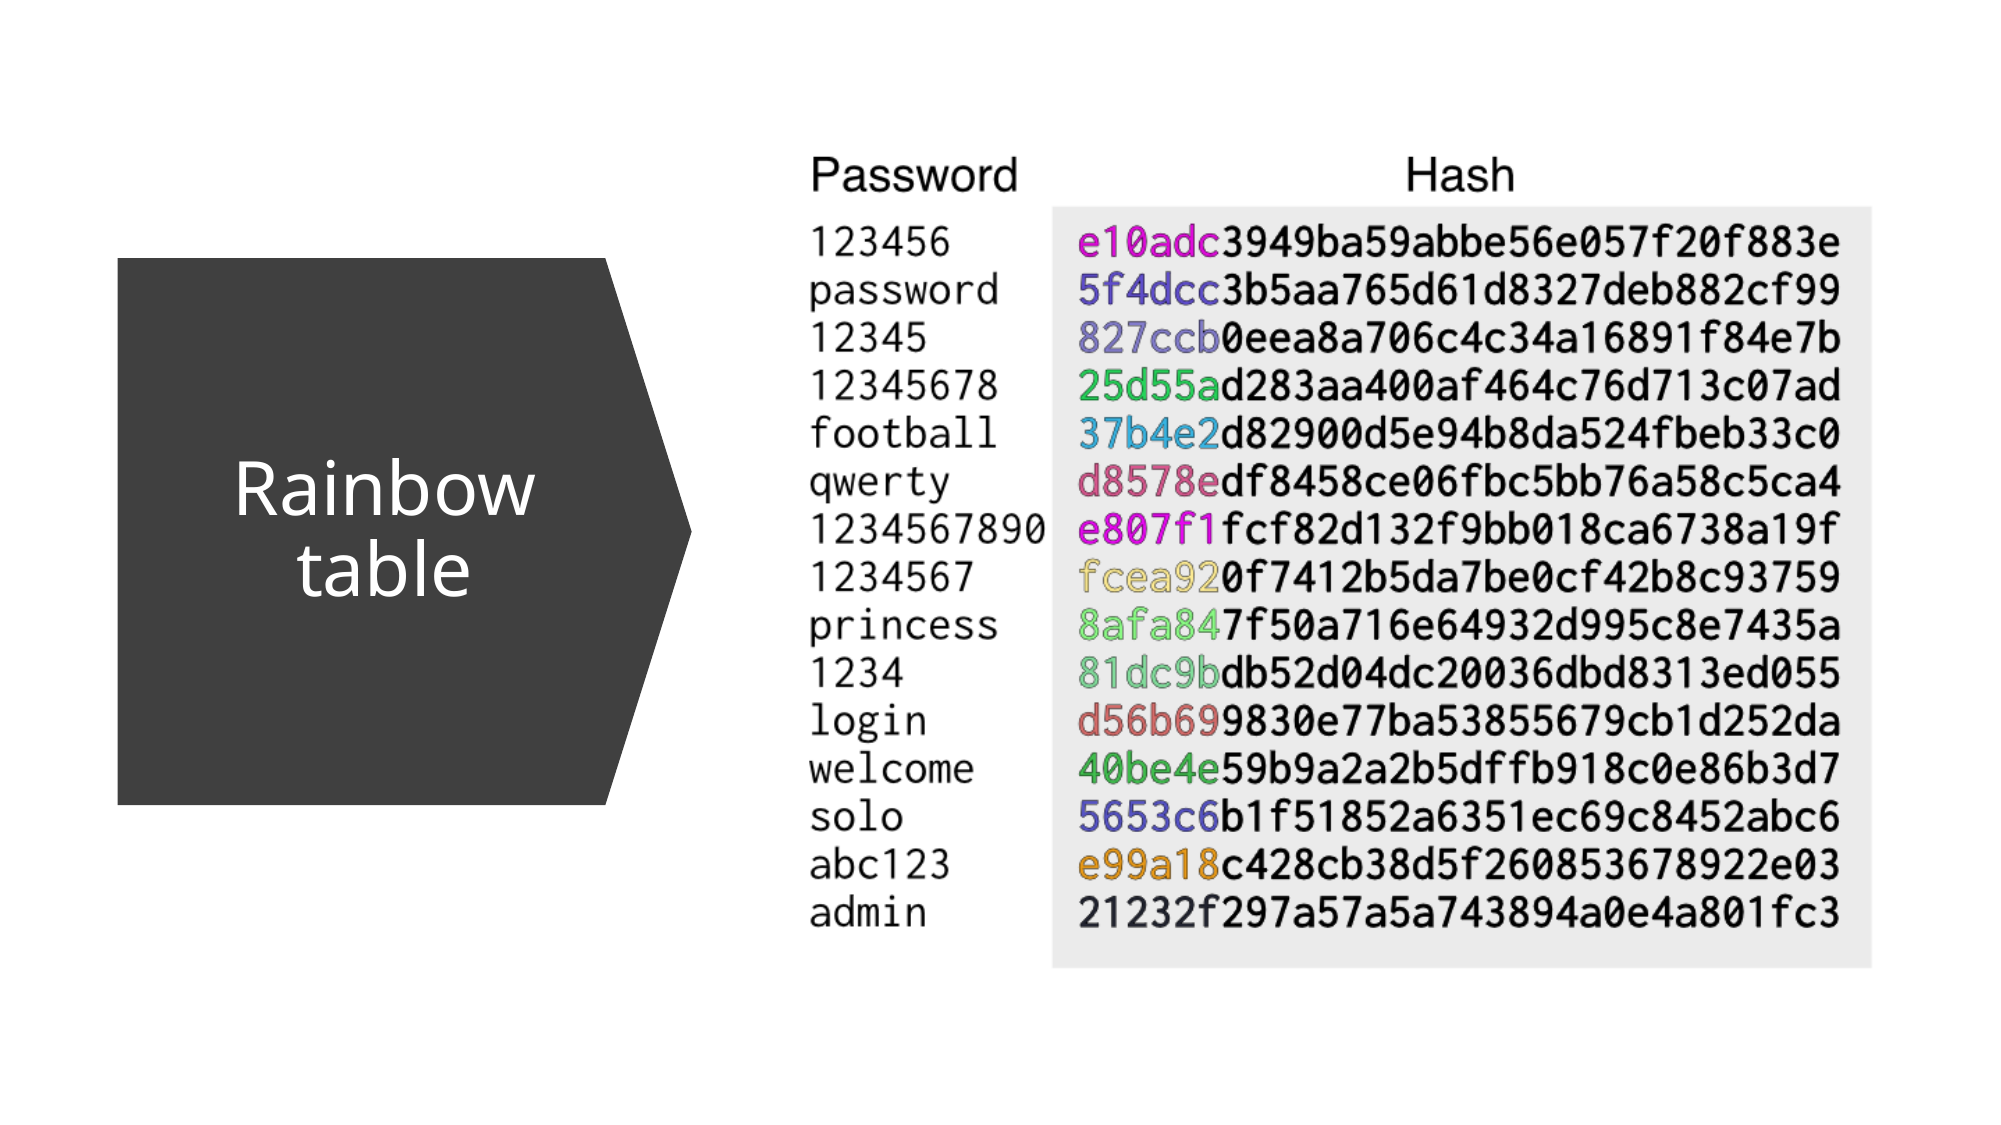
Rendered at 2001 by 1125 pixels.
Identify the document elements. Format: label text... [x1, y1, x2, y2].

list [783, 125, 1896, 999]
text_box [116, 257, 693, 807]
title Rainbow table [168, 322, 601, 741]
